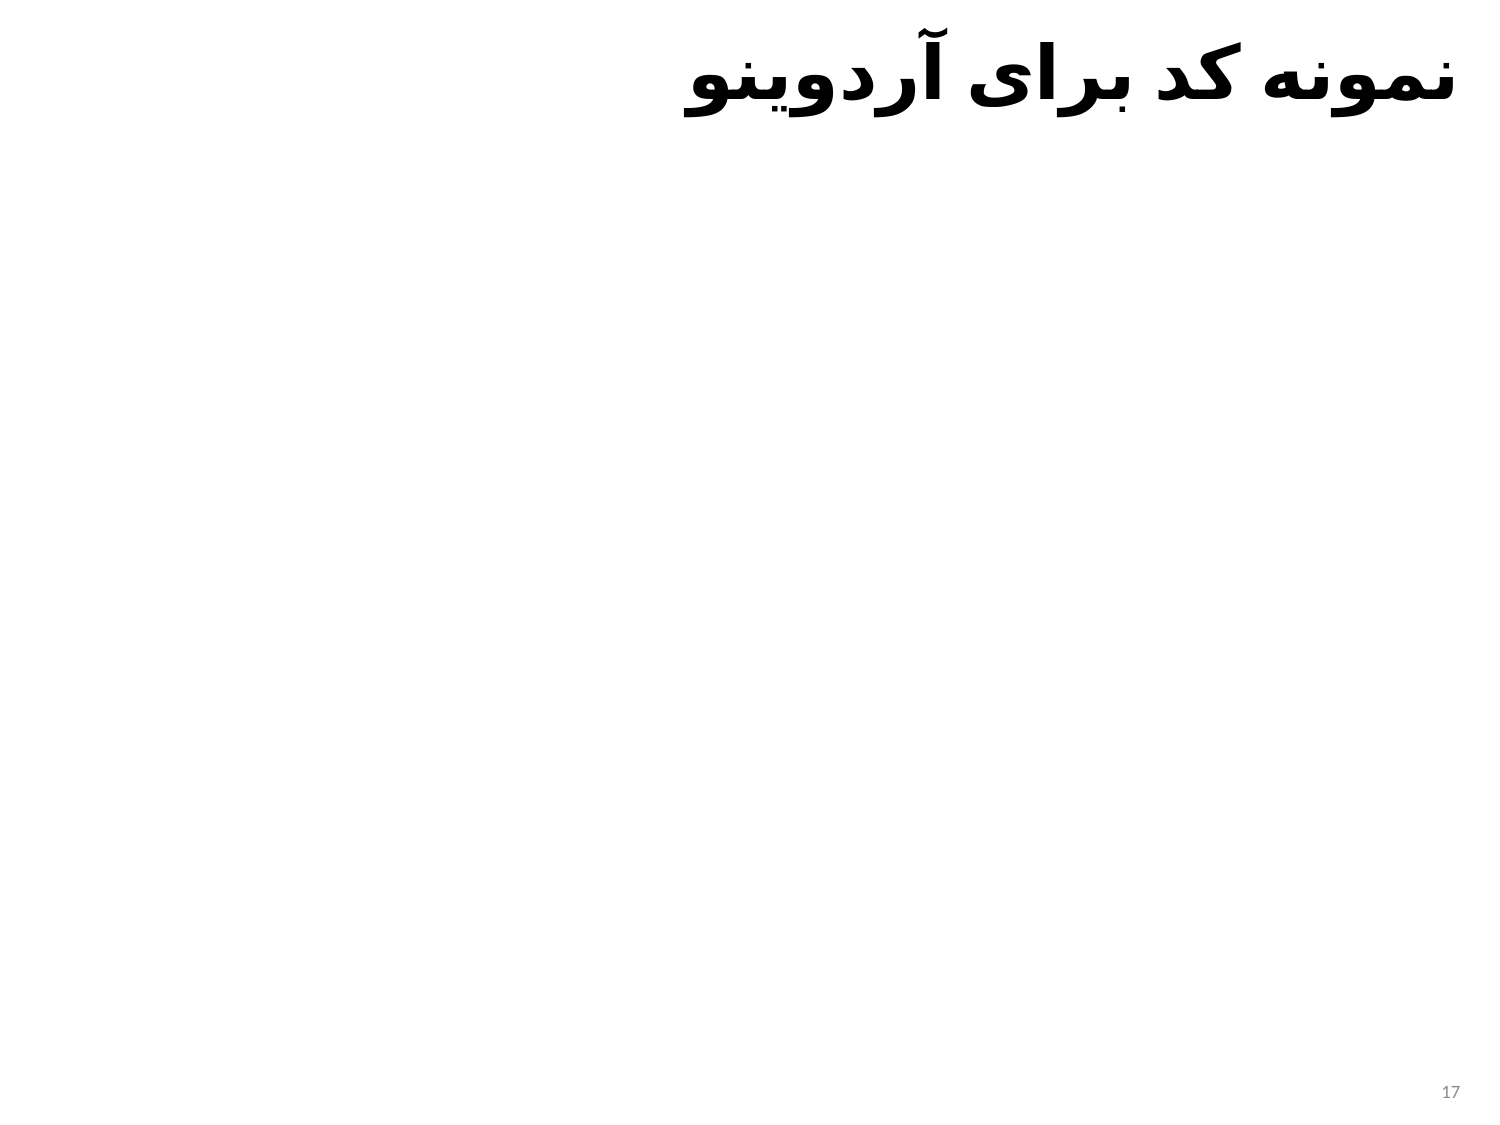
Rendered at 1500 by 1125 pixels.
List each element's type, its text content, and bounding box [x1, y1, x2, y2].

slide_number 17 [1420, 1061, 1476, 1121]
text_box نمونه کد برای آردوینو [399, 16, 1476, 122]
